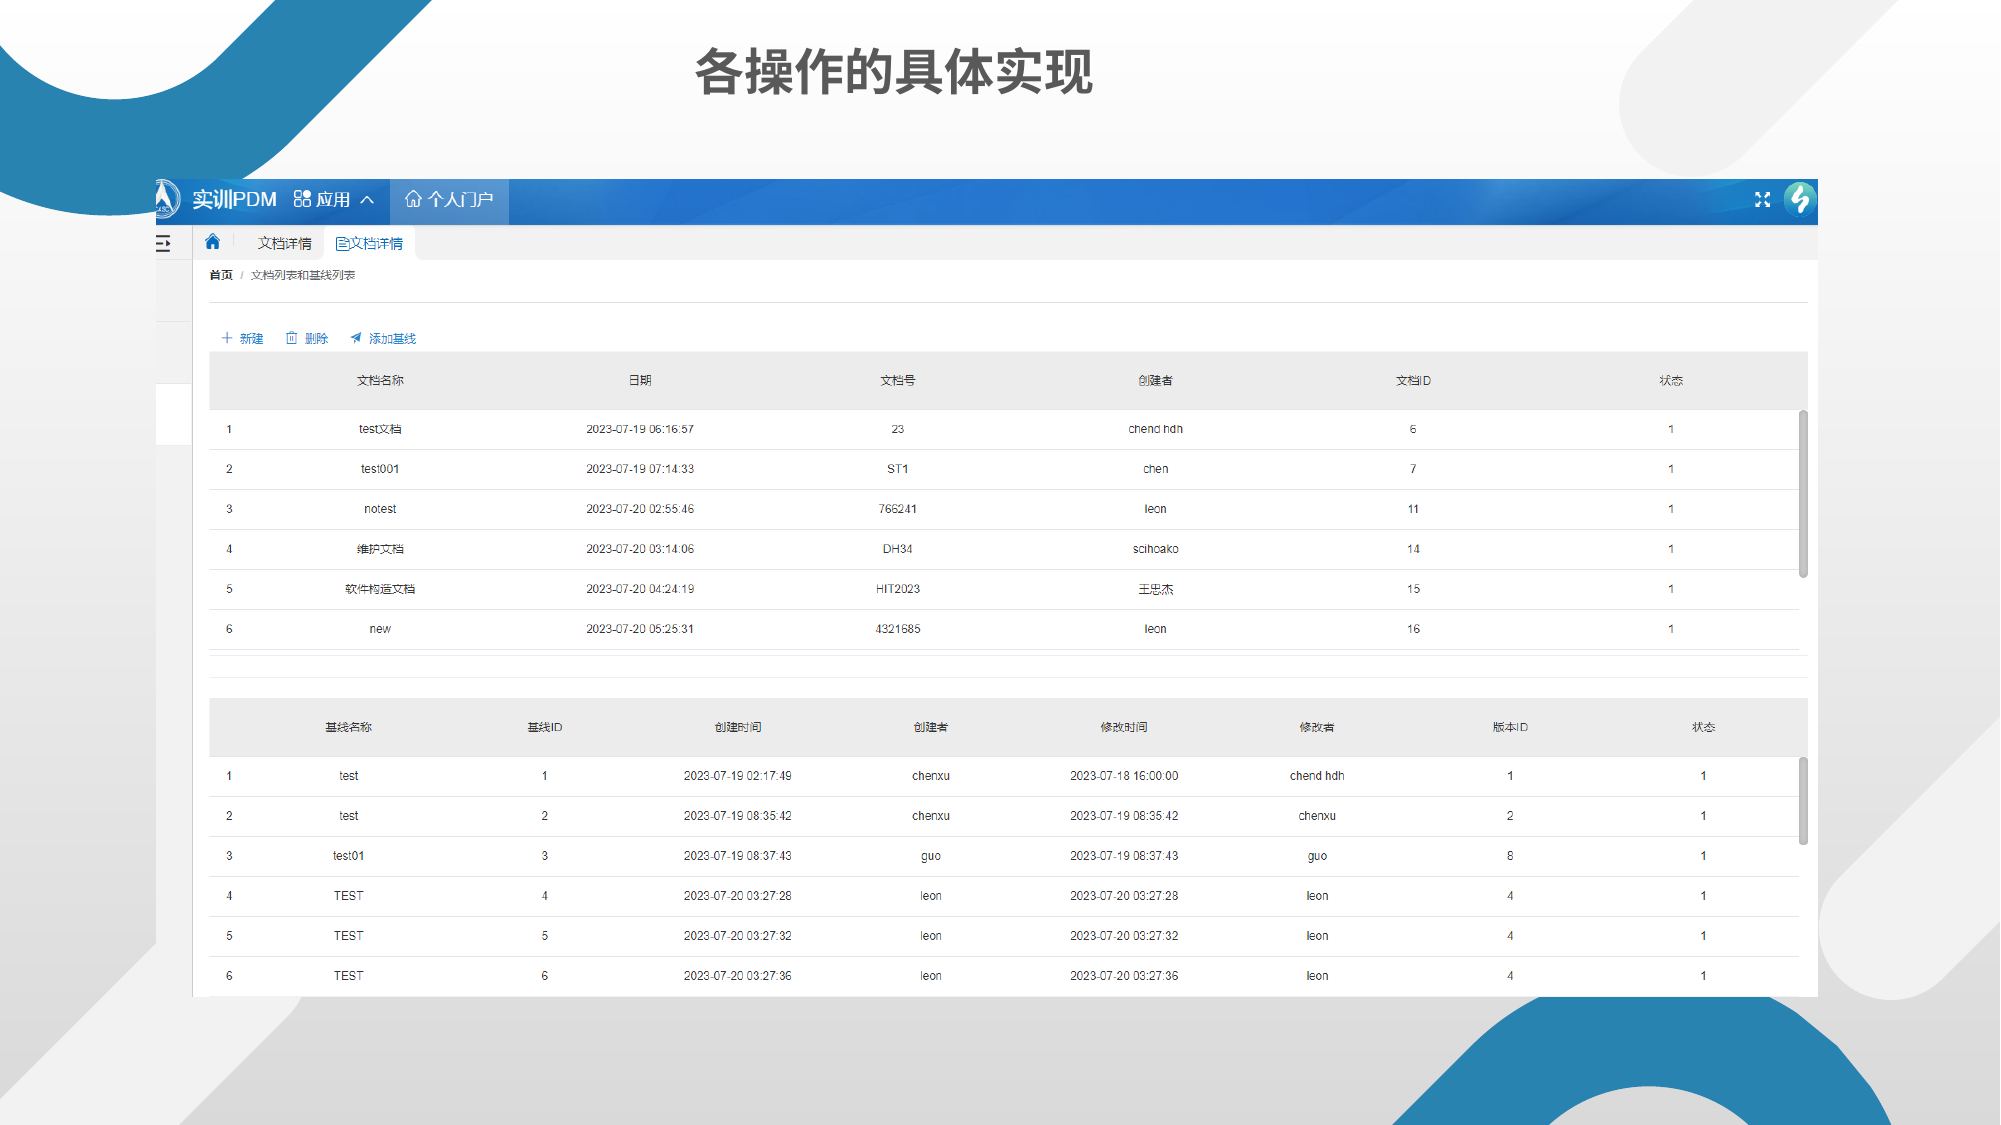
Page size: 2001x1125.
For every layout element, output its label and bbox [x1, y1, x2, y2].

text_box [0, 0, 2000, 1125]
picture [156, 179, 1818, 997]
